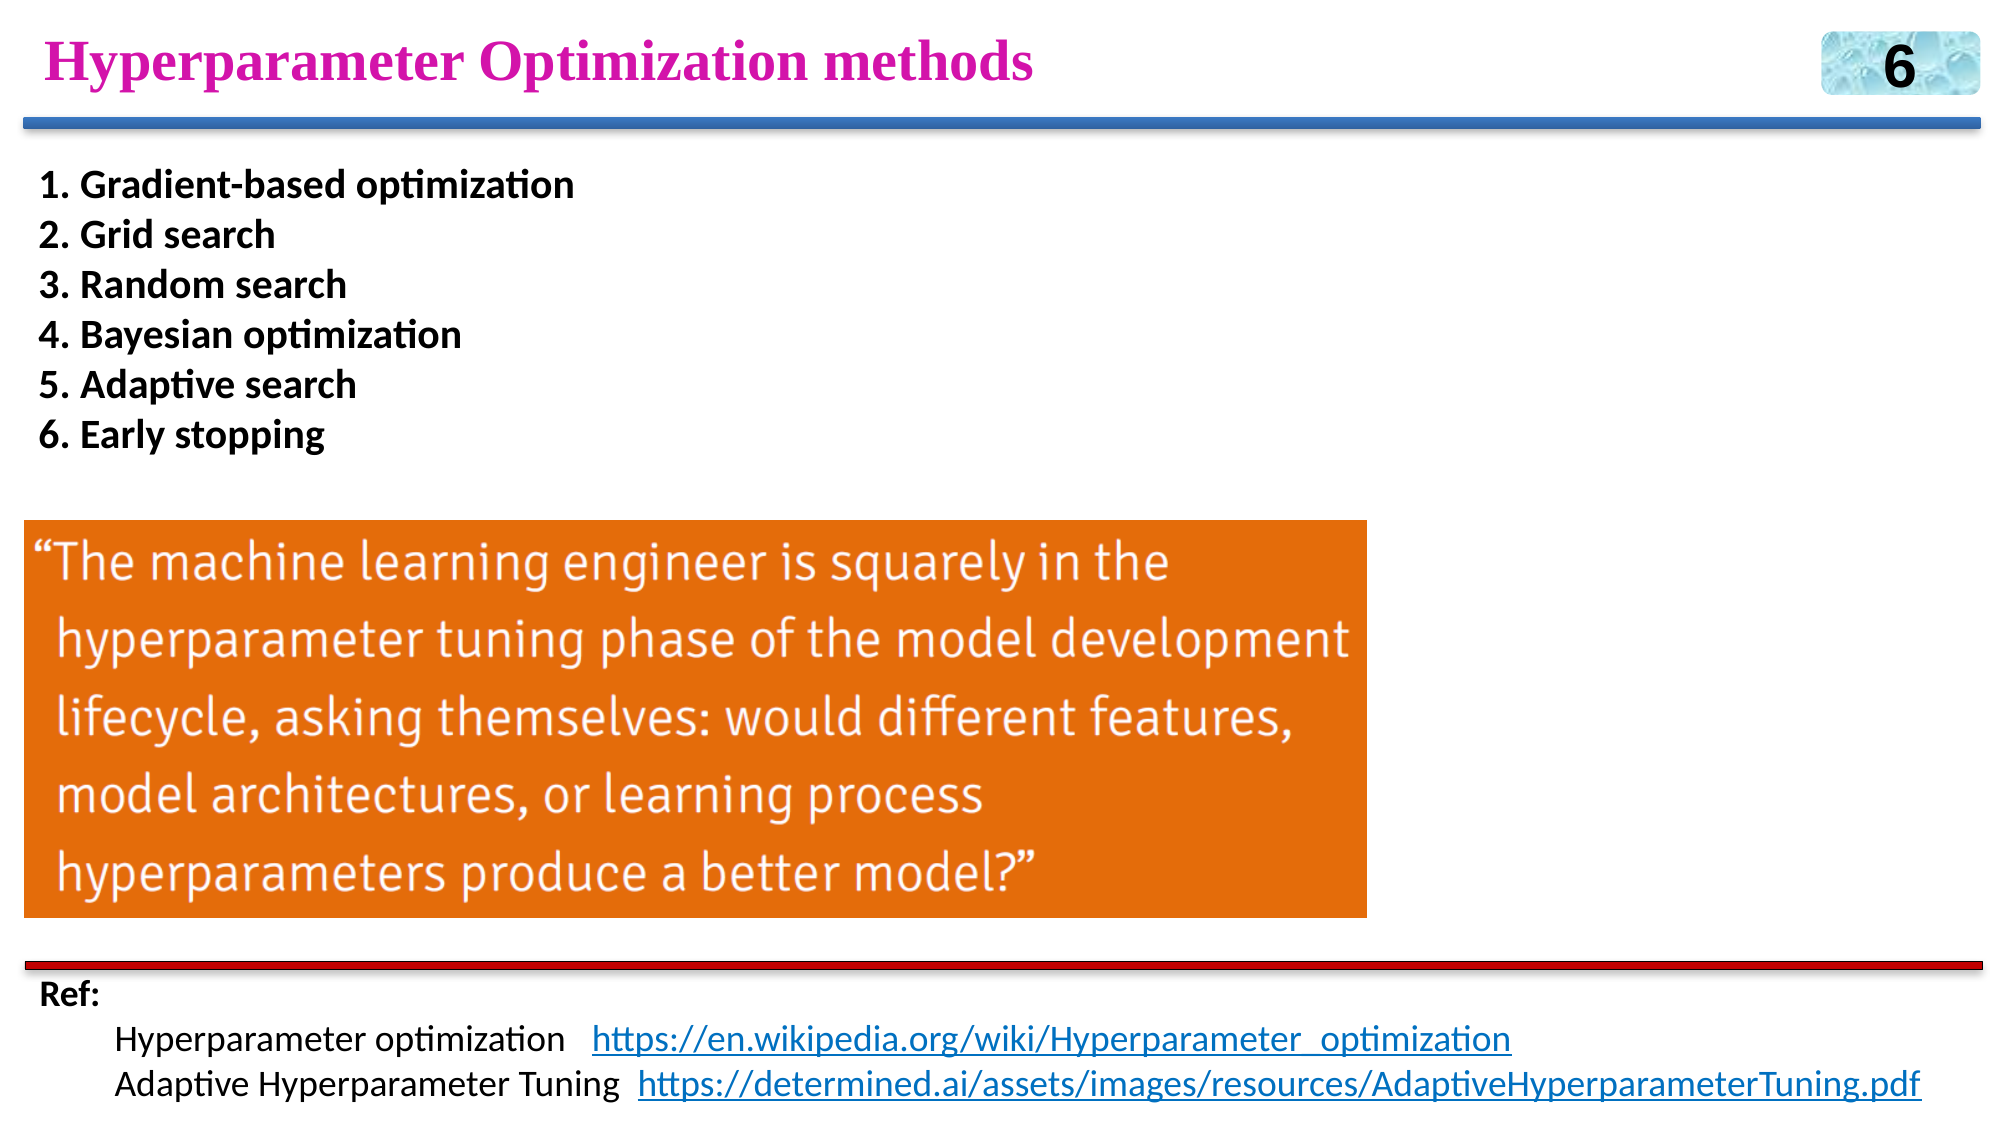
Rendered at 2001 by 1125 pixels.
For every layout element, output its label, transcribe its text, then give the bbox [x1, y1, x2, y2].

text_box 1. Gradient-based optimization 2. Grid search 3. Random search 4. Bayesian optimization 5. Adaptive search 6. Early stopping [23, 149, 1024, 465]
text_box Ref: Hyperparameter optimization https://en.wikipedia.org/wiki/Hyperparameter_optimization Adaptive Hyperparameter Tuning https://determined.ai/assets/images/resources/AdaptiveHyperparameterTuning.pdf [24, 978, 1982, 1112]
text_box [23, 117, 1981, 129]
text_box 6 [1821, 31, 1981, 95]
text_box [24, 961, 1982, 969]
title Hyperparameter Optimization methods [24, 19, 1441, 104]
picture [24, 520, 1367, 918]
